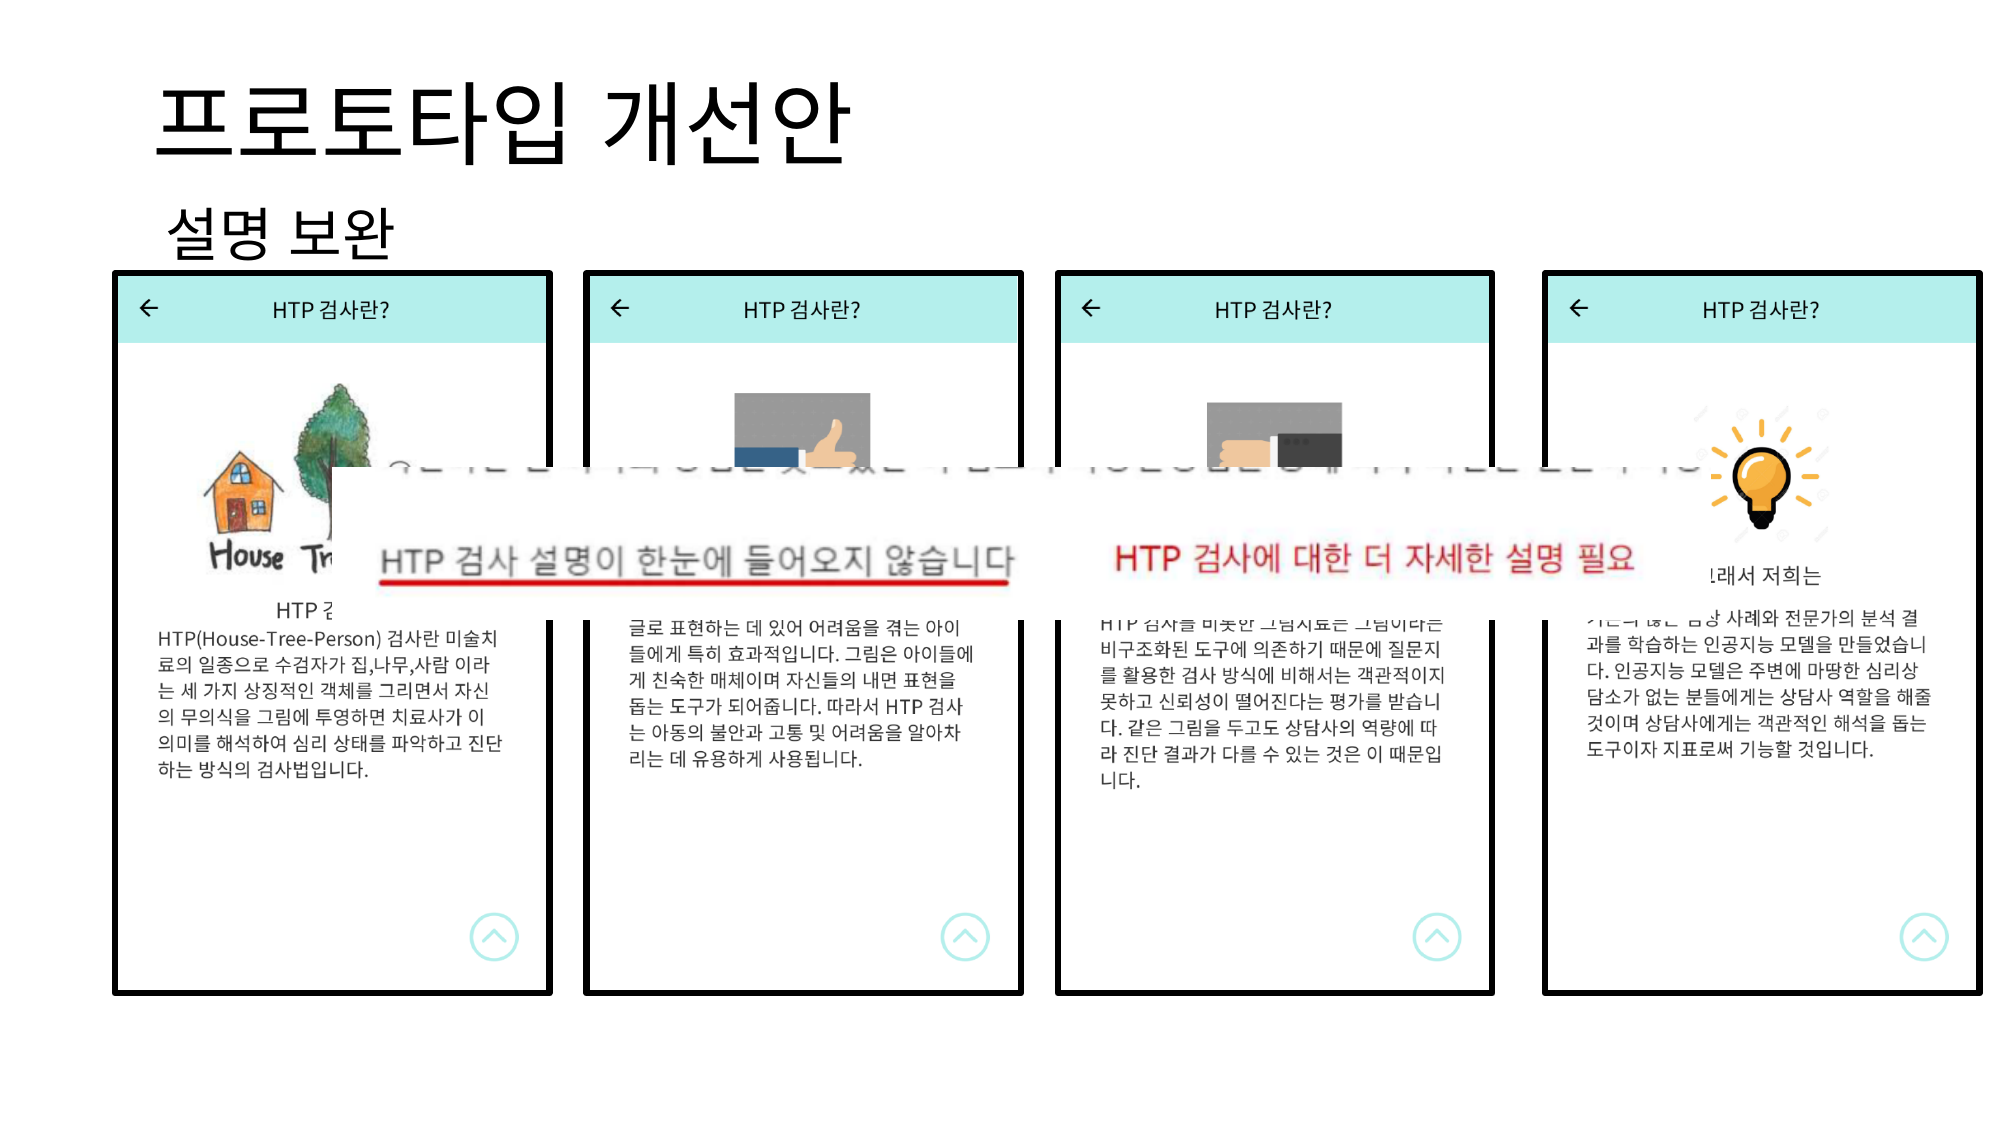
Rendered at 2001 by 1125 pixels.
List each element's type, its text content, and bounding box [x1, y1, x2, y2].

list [118, 276, 547, 991]
picture [332, 276, 1977, 991]
title 프로토타입 개선안 [137, 59, 1863, 199]
text_box 설명 보완 [150, 190, 411, 270]
